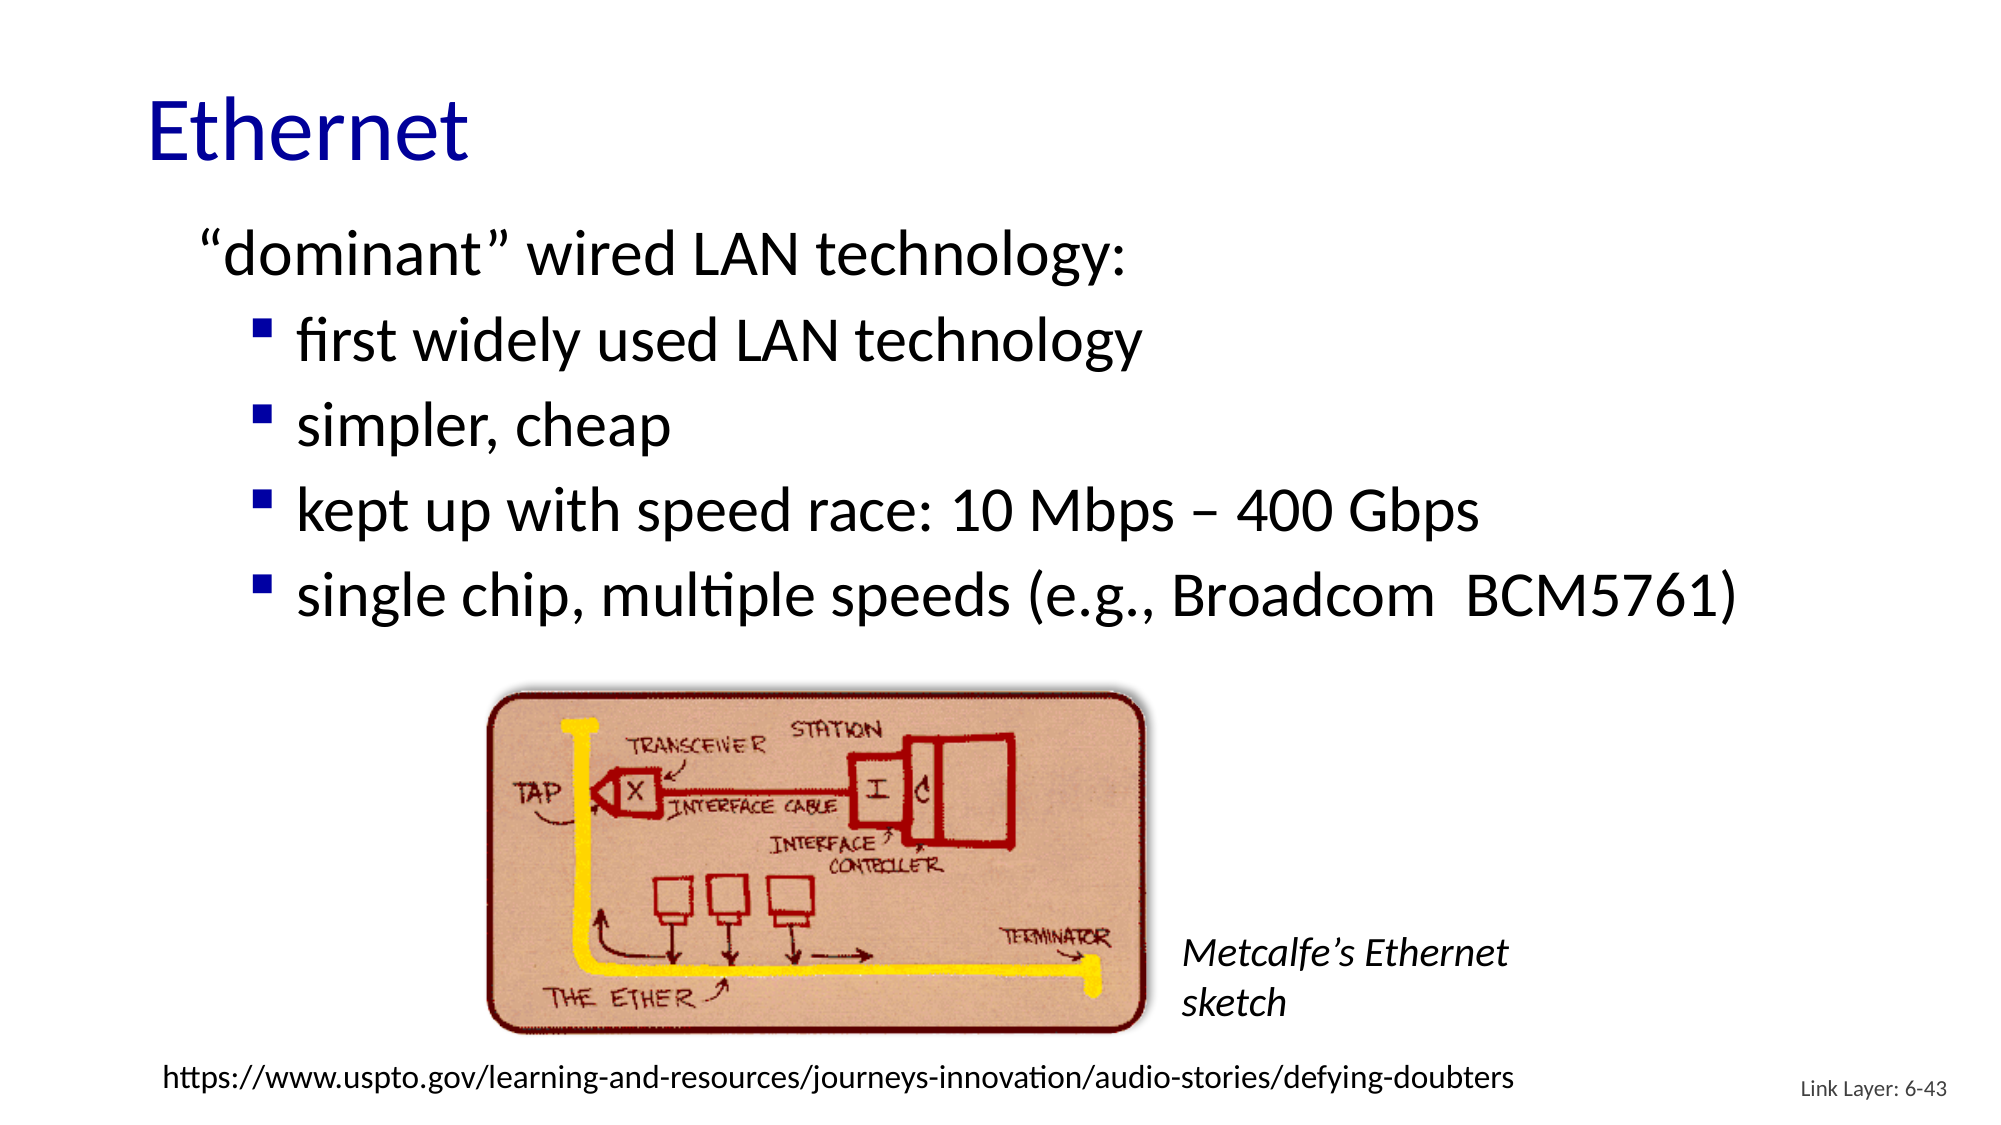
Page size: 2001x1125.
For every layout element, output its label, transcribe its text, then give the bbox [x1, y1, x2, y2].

slide_number Link Layer: 6-43 [1512, 1056, 1963, 1117]
text_box “dominant” wired LAN technology: first widely used LAN technology simpler, cheap kept up with speed race: 10 Mbps – 400 Gbps single chip, multiple speeds (e.g., Broadcom BCM5761) [160, 211, 1809, 648]
picture [480, 686, 1152, 1043]
text_box https://www.uspto.gov/learning-and-resources/journeys-innovation/audio-stories/defying-doubters [147, 1047, 1532, 1103]
text_box Metcalfe’s Ethernet sketch [1166, 917, 1609, 1033]
title Ethernet [131, 57, 1857, 205]
